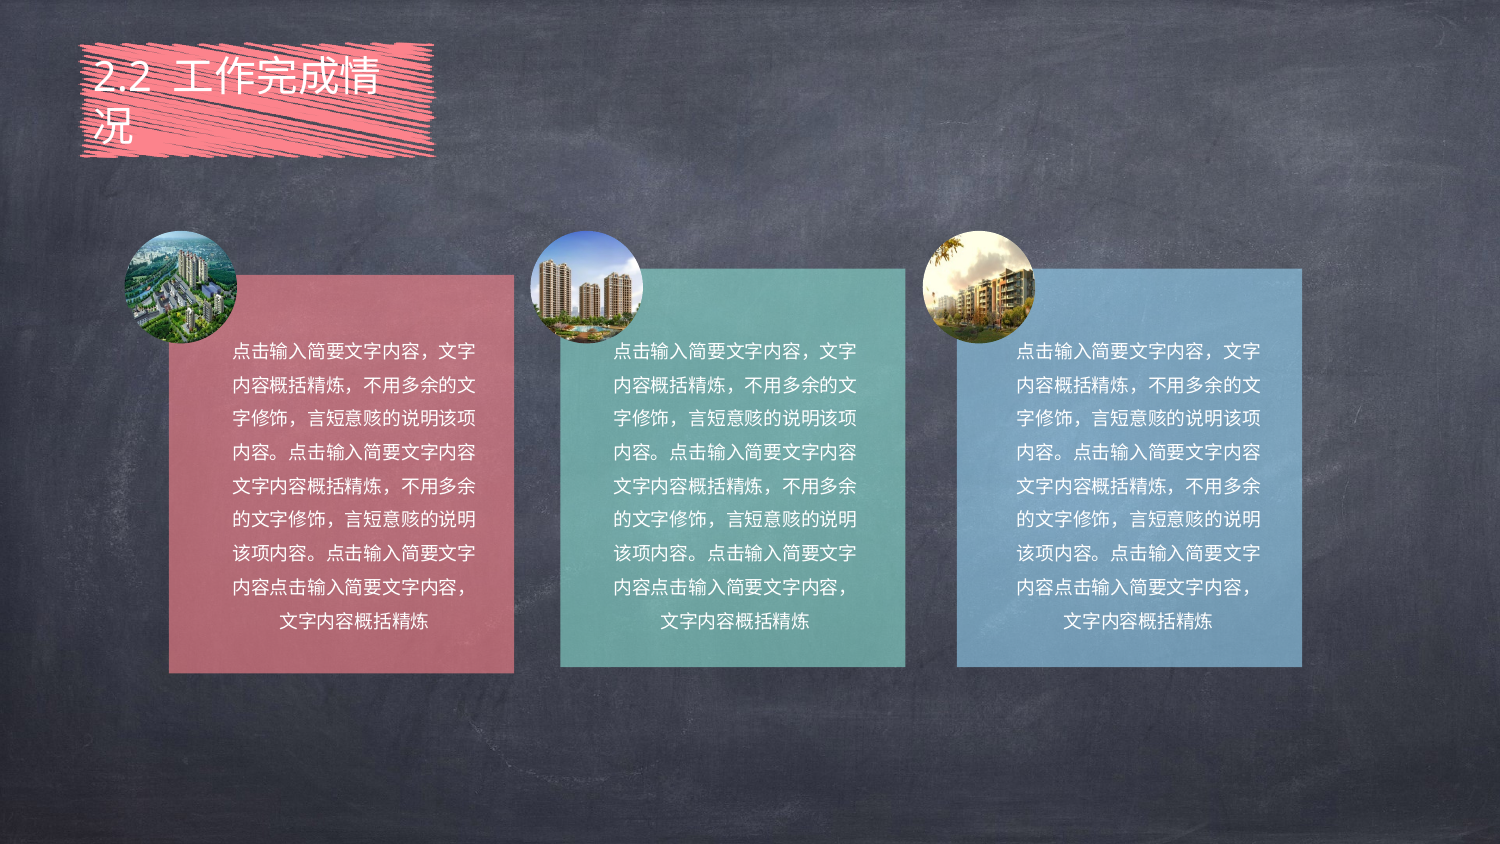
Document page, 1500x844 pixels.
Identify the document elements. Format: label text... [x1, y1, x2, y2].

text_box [560, 268, 906, 668]
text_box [168, 274, 515, 674]
picture [0, 0, 1500, 844]
text_box 2.2 工作完成情况 [78, 42, 437, 158]
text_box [956, 268, 1303, 668]
